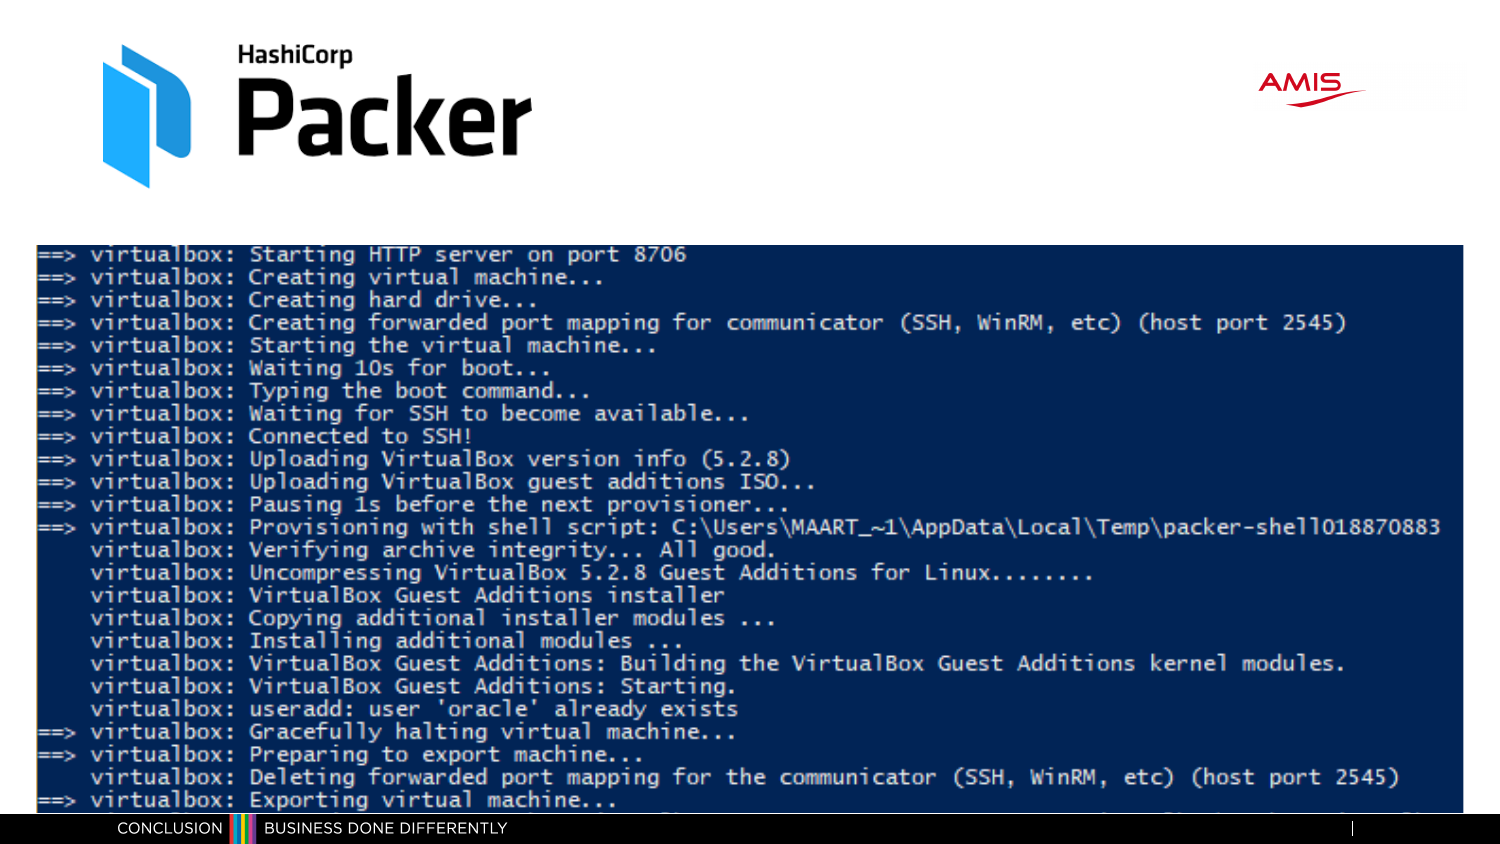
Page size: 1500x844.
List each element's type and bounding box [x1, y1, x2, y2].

picture [1181, 58, 1467, 111]
picture [239, 814, 1500, 844]
picture [0, 814, 236, 844]
picture [36, 245, 1464, 813]
picture [103, 44, 533, 189]
